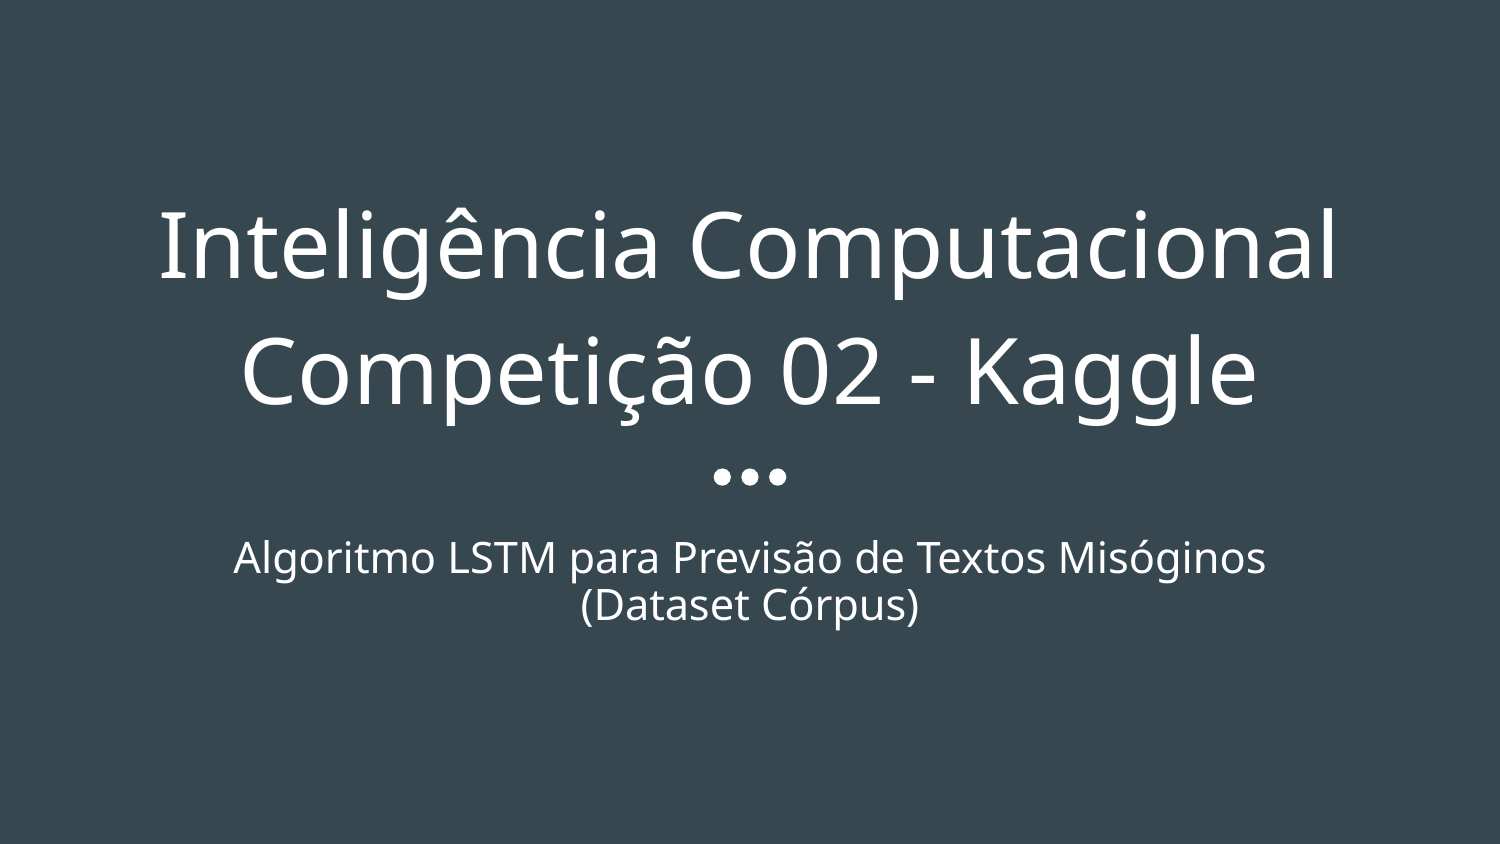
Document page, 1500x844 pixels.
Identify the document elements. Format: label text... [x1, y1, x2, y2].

subtitle Algoritmo LSTM para Previsão de Textos Misóginos (Dataset Córpus) [110, 520, 1390, 651]
title Inteligência Computacional Competição 02 - Kaggle [110, 162, 1390, 447]
